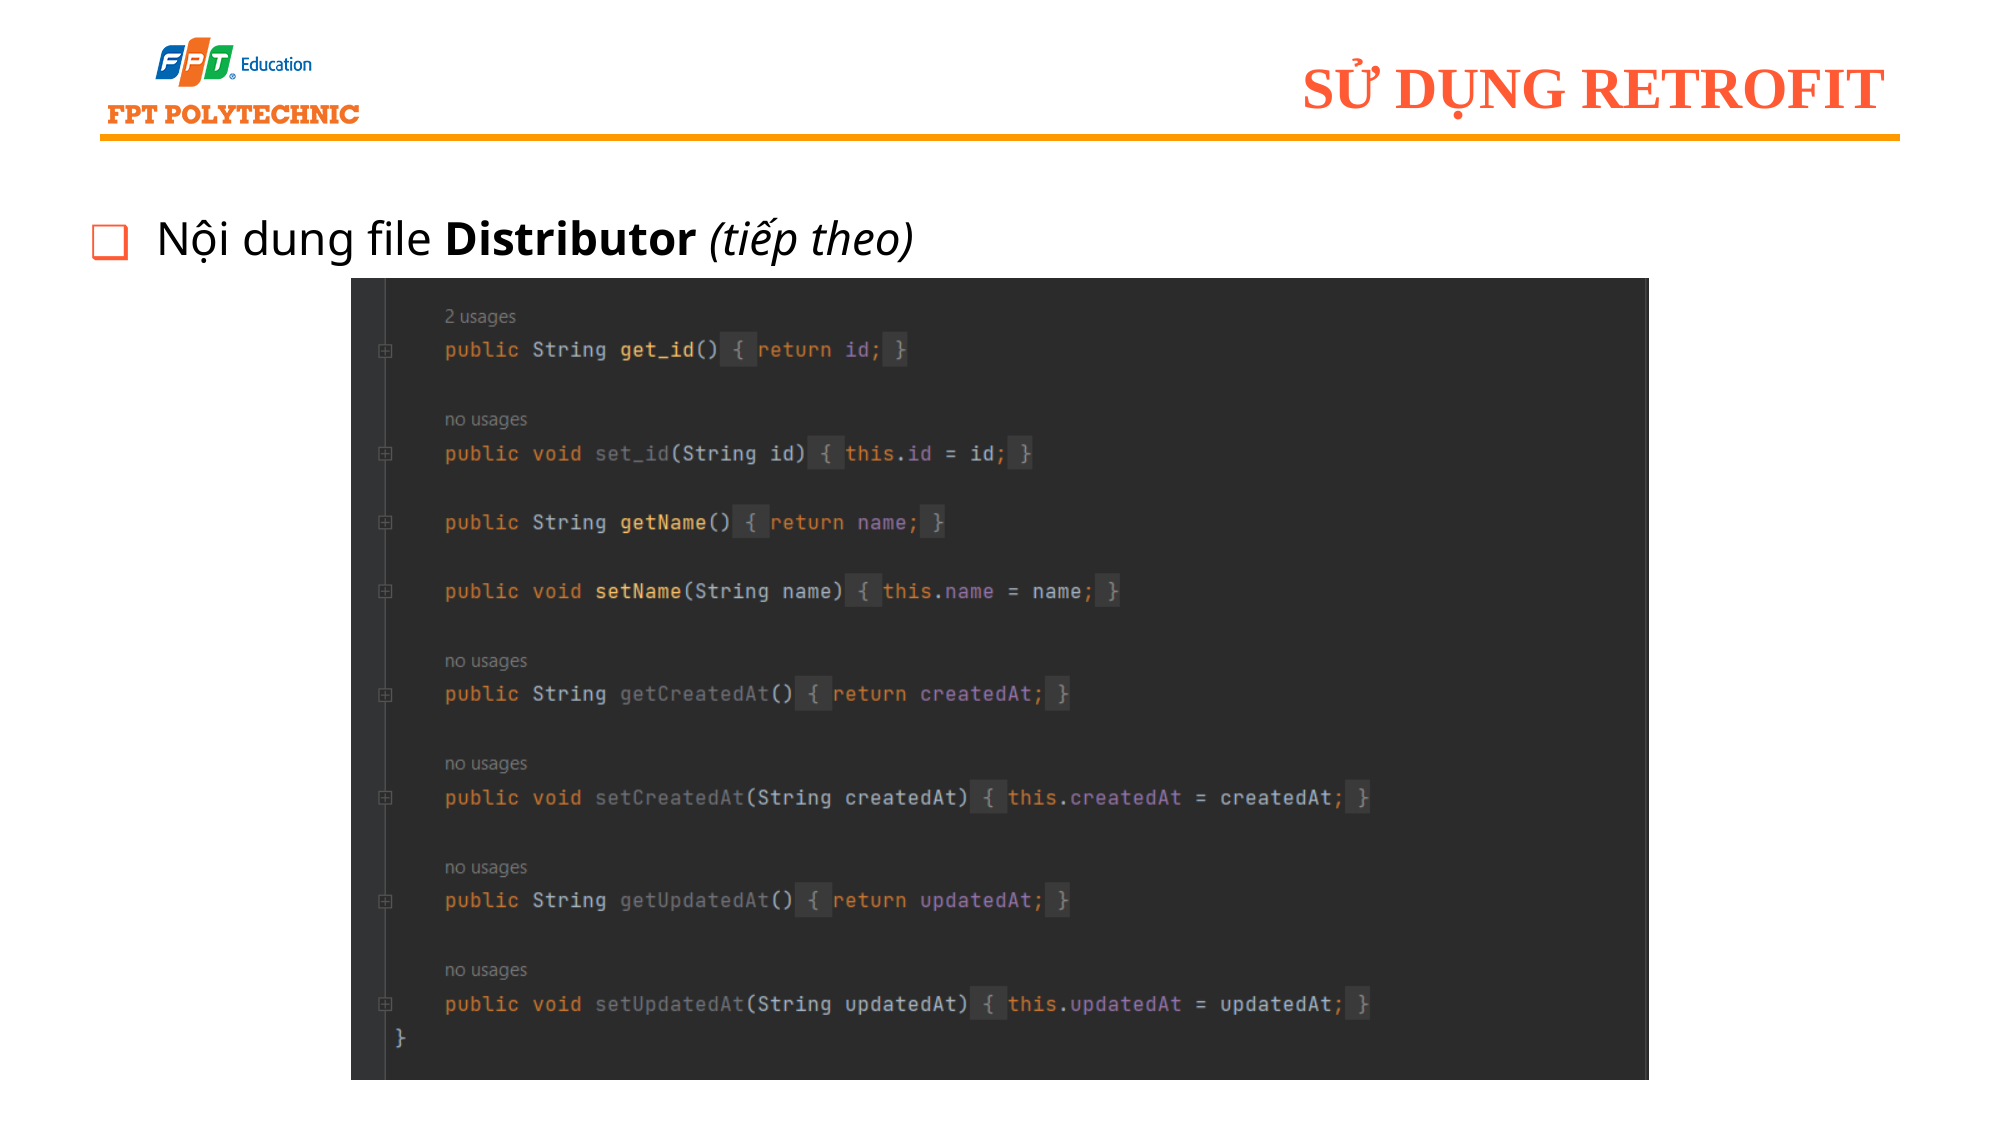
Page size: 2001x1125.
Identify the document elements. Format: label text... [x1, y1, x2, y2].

picture [99, 25, 367, 134]
picture [350, 278, 1650, 1081]
title Sử dụng retrofit [366, 45, 1900, 125]
list Nội dung file Distributor (tiếp theo) [66, 174, 1962, 1080]
picture [99, 135, 367, 143]
